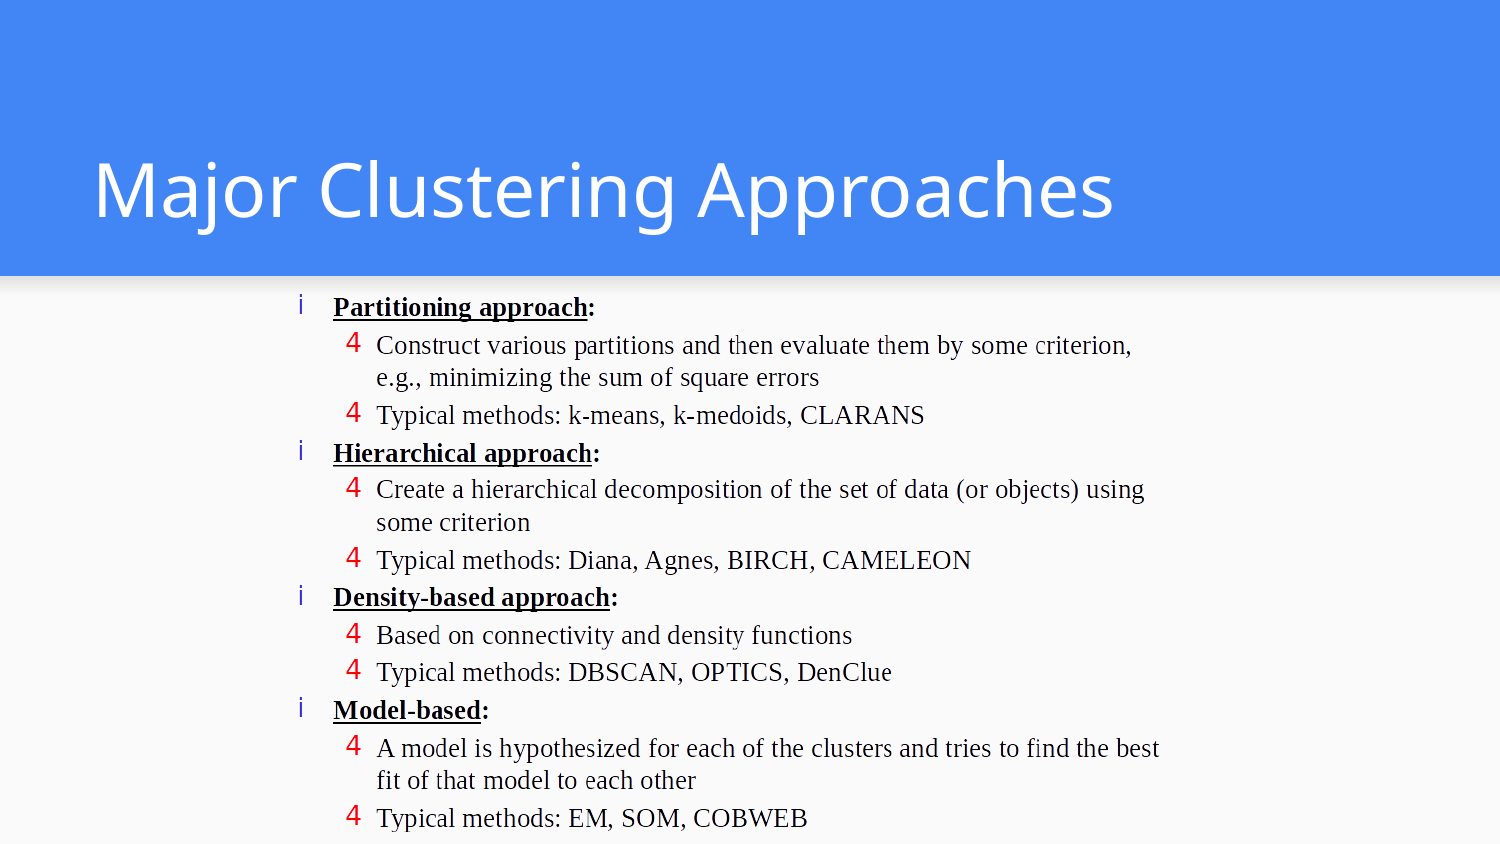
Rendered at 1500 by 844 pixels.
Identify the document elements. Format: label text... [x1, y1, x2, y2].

title Major Clustering Approaches [77, 121, 1427, 248]
picture [287, 284, 1188, 832]
